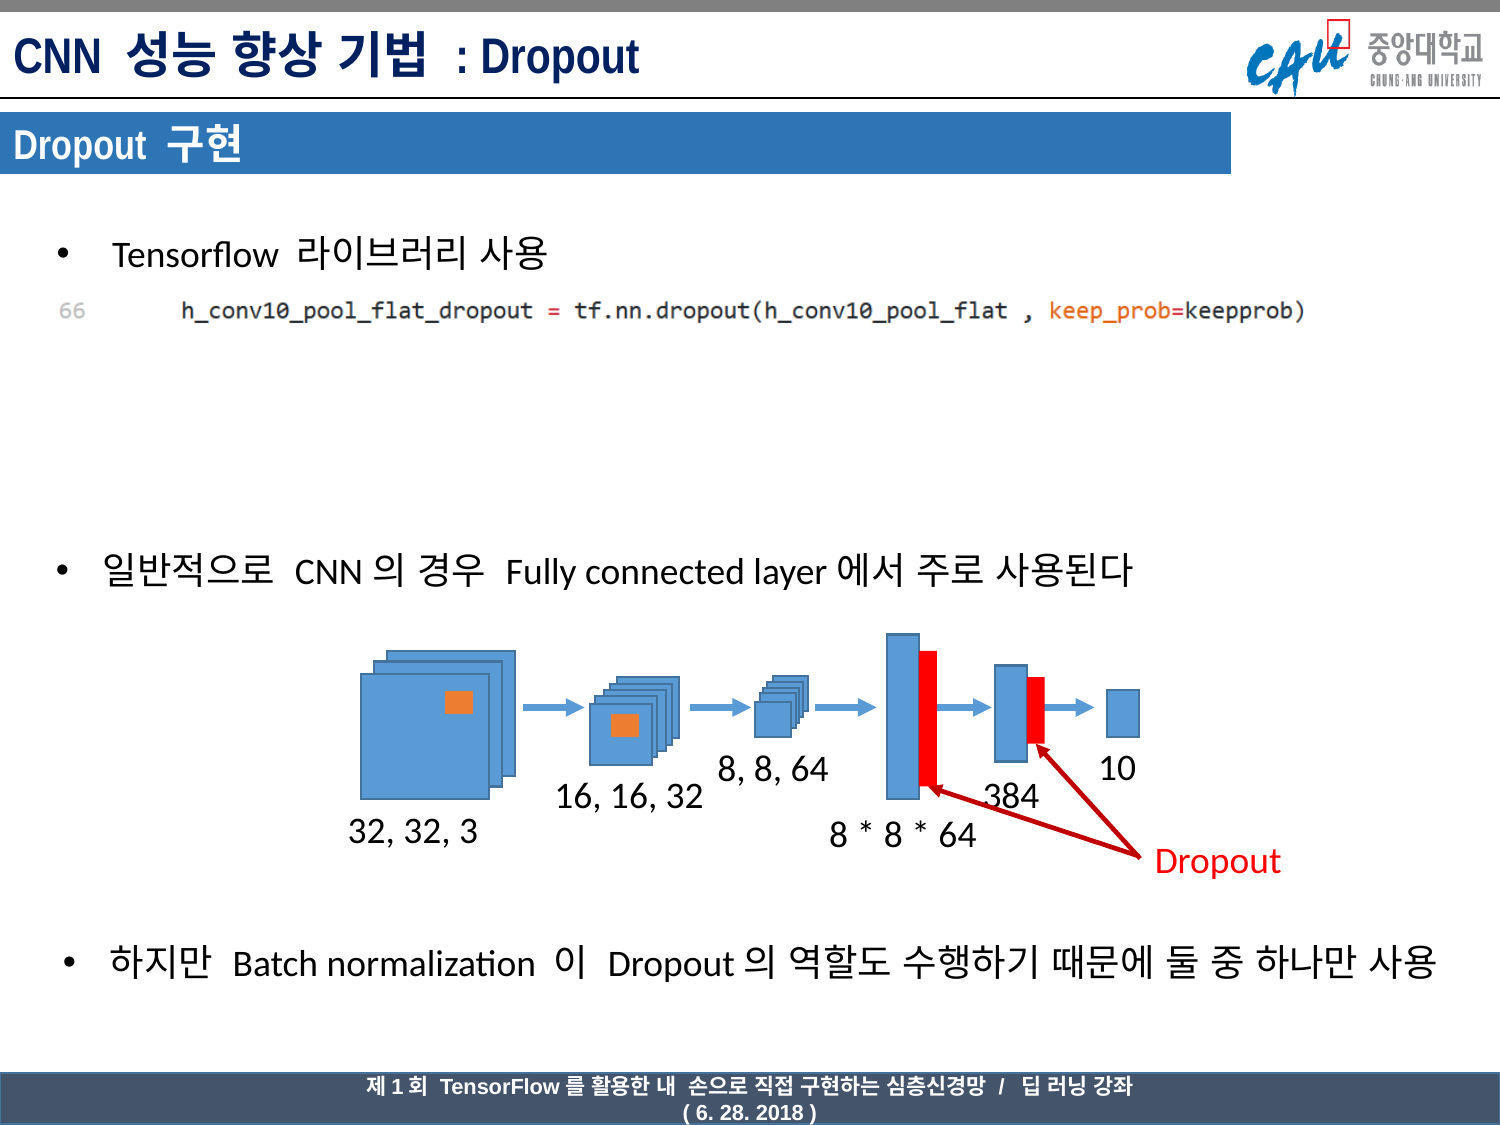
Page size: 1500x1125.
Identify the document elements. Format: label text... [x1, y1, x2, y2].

text_box Dropout [1140, 828, 1297, 889]
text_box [1035, 743, 1140, 859]
picture [1227, 5, 1500, 110]
text_box Dropout 구현 [0, 112, 1231, 174]
text_box Tensorflow 라이브러리 사용 [41, 222, 564, 283]
text_box CNN 성능 향상 기법 : Dropout [0, 4, 1173, 103]
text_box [360, 634, 1140, 842]
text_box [927, 786, 1035, 857]
text_box 제1회 TensorFlow를 활용한 내 손으로 직접 구현하는 심층신경망 / 딥 러닝 강좌 ( 6. 28. 2018 ) [0, 1072, 1500, 1125]
text_box 일반적으로 CNN의 경우 Fully connected layer에서 주로 사용된다 [41, 539, 1149, 600]
text_box 하지만 Batch normalization 이 Dropout의 역할도 수행하기 때문에 둘 중 하나만 사용 [48, 931, 1454, 992]
picture [33, 288, 1407, 340]
